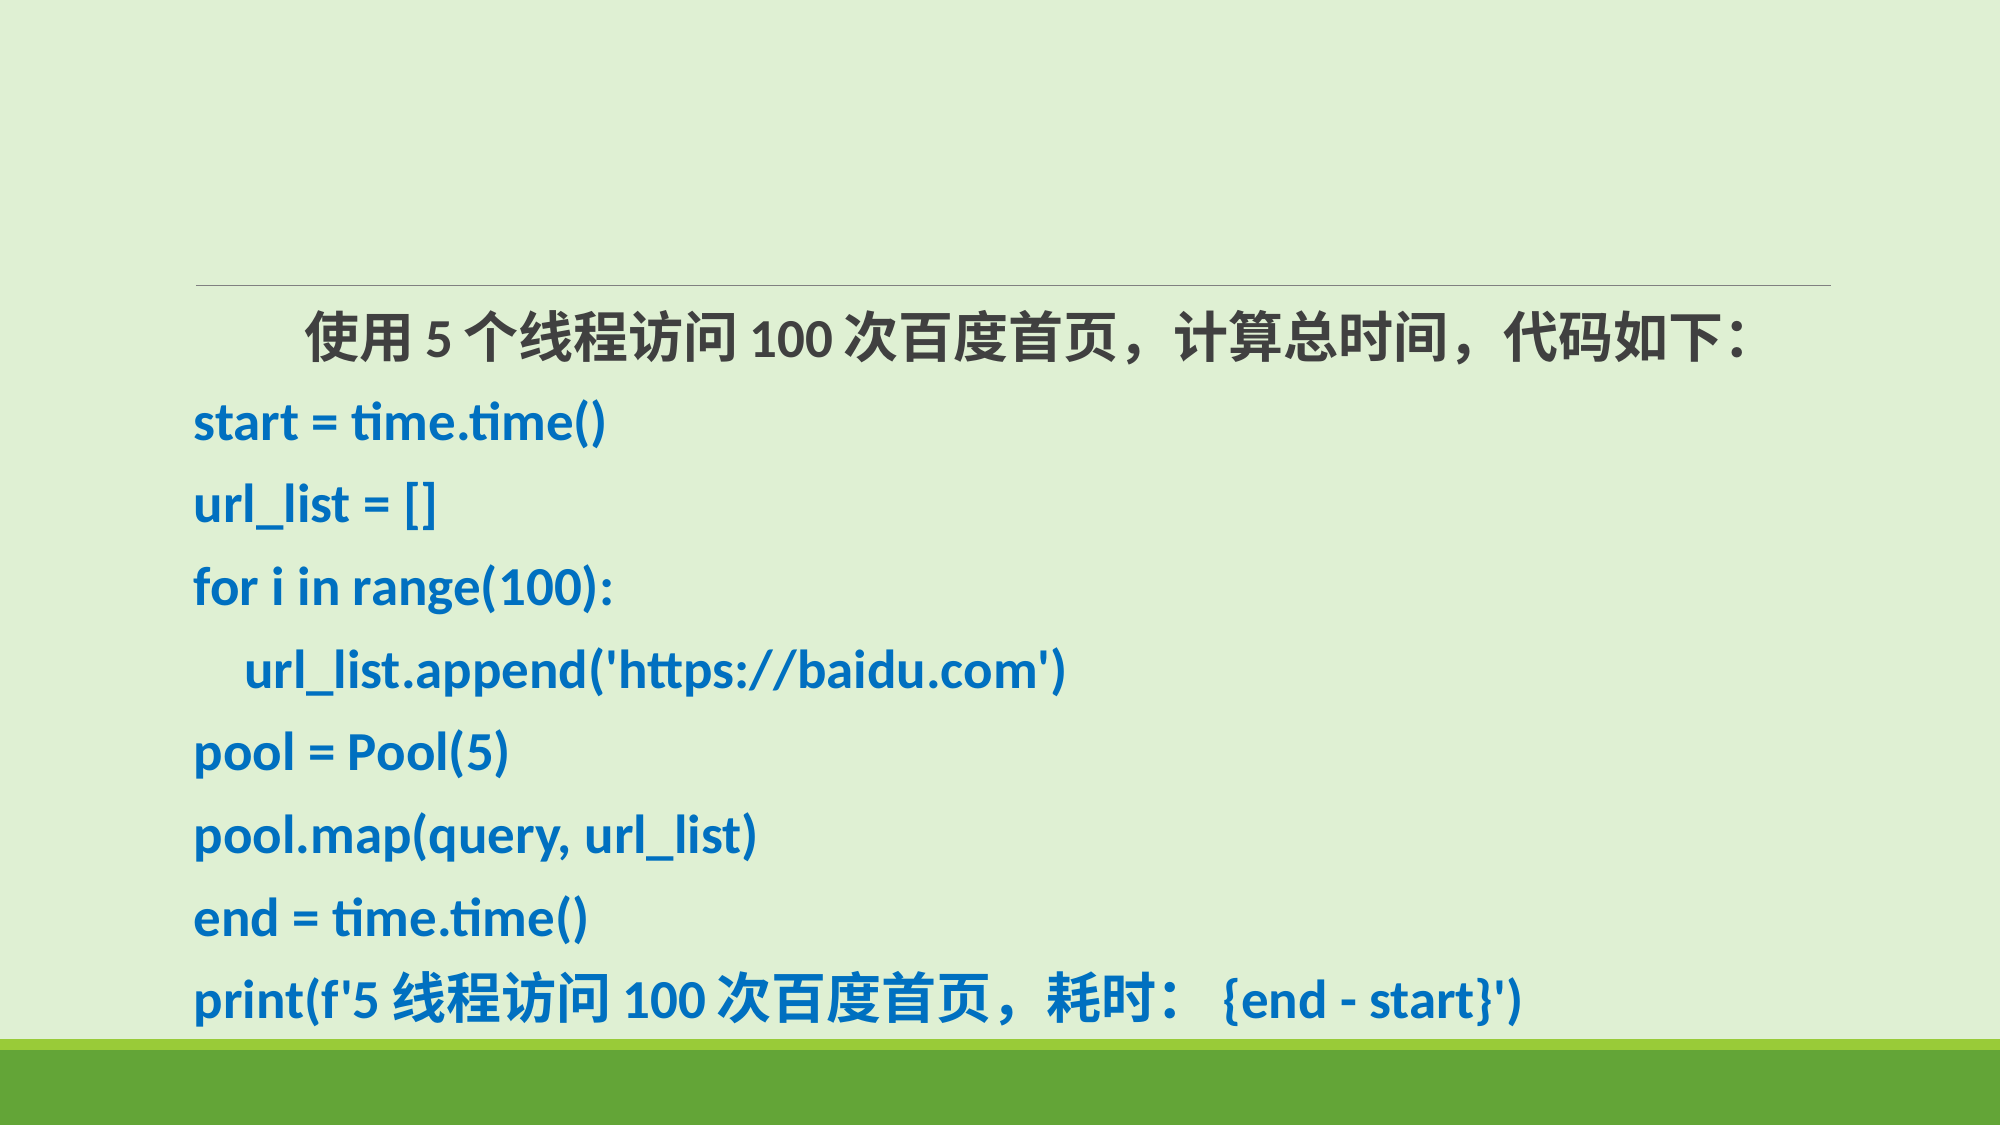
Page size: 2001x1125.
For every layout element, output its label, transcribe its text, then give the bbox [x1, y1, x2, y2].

list 使用5个线程访问100次百度首页，计算总时间，代码如下： start = time.time() url_list = [] for i in range(100): url_list.append('https://baidu.com') pool = Pool(5) pool.map(query, url_list) end = time.time() print(f'5线程访问100次百度首页，耗时：{end - start}') [180, 302, 1830, 1043]
